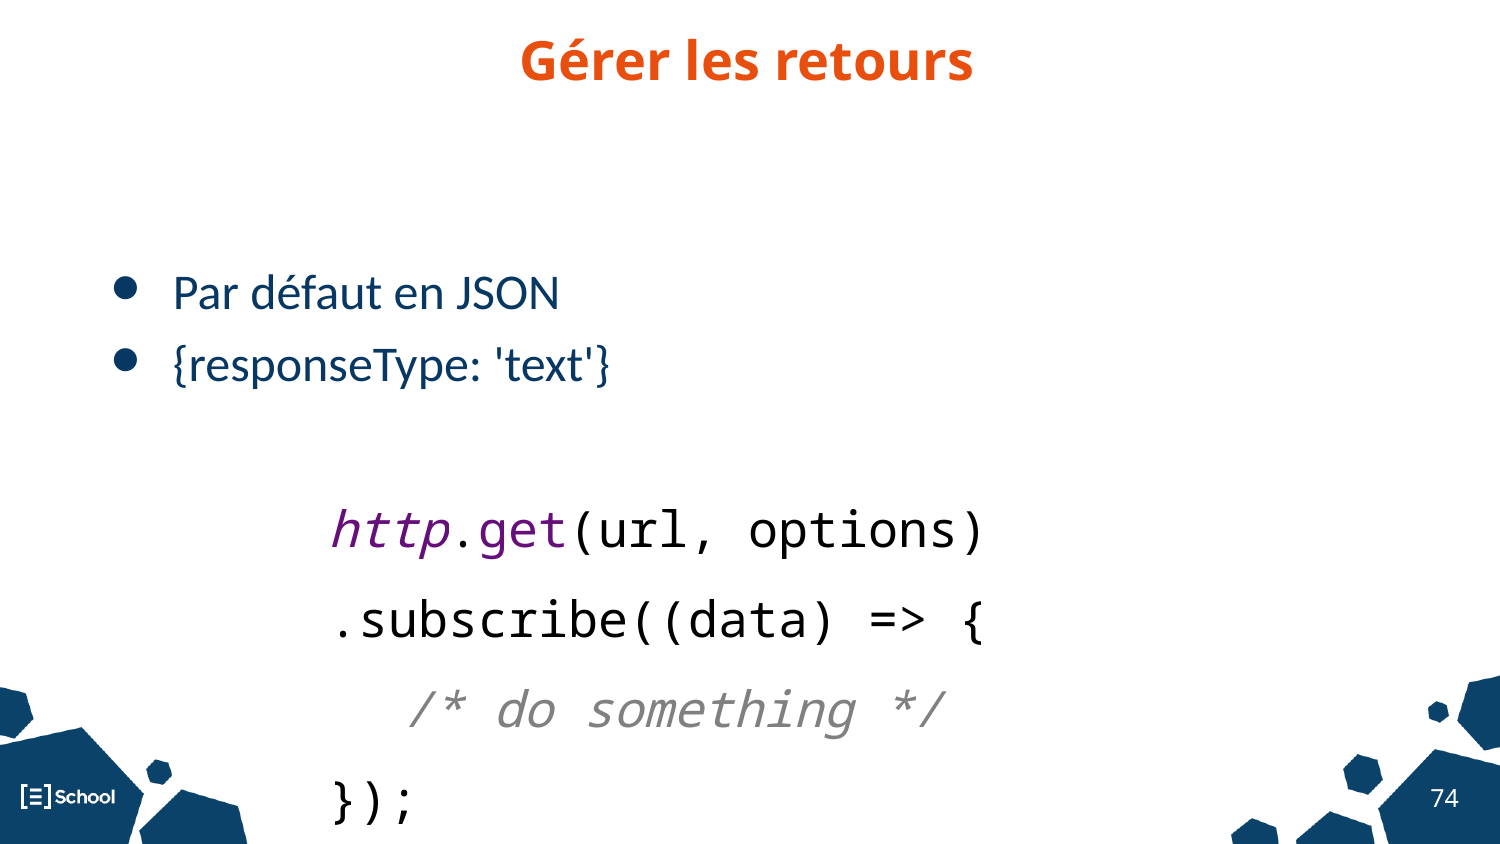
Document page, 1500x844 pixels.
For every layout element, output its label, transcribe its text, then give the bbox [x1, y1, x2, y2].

picture [0, 0, 1500, 844]
text_box Gérer les retours [22, 11, 1472, 123]
text_box http.get(url, options) .subscribe((data) => { /* do something */ }); [238, 452, 1279, 830]
slide_number ‹#› [1383, 767, 1474, 832]
text_box Par défaut en JSON {responseType: 'text'} [82, 187, 1123, 453]
